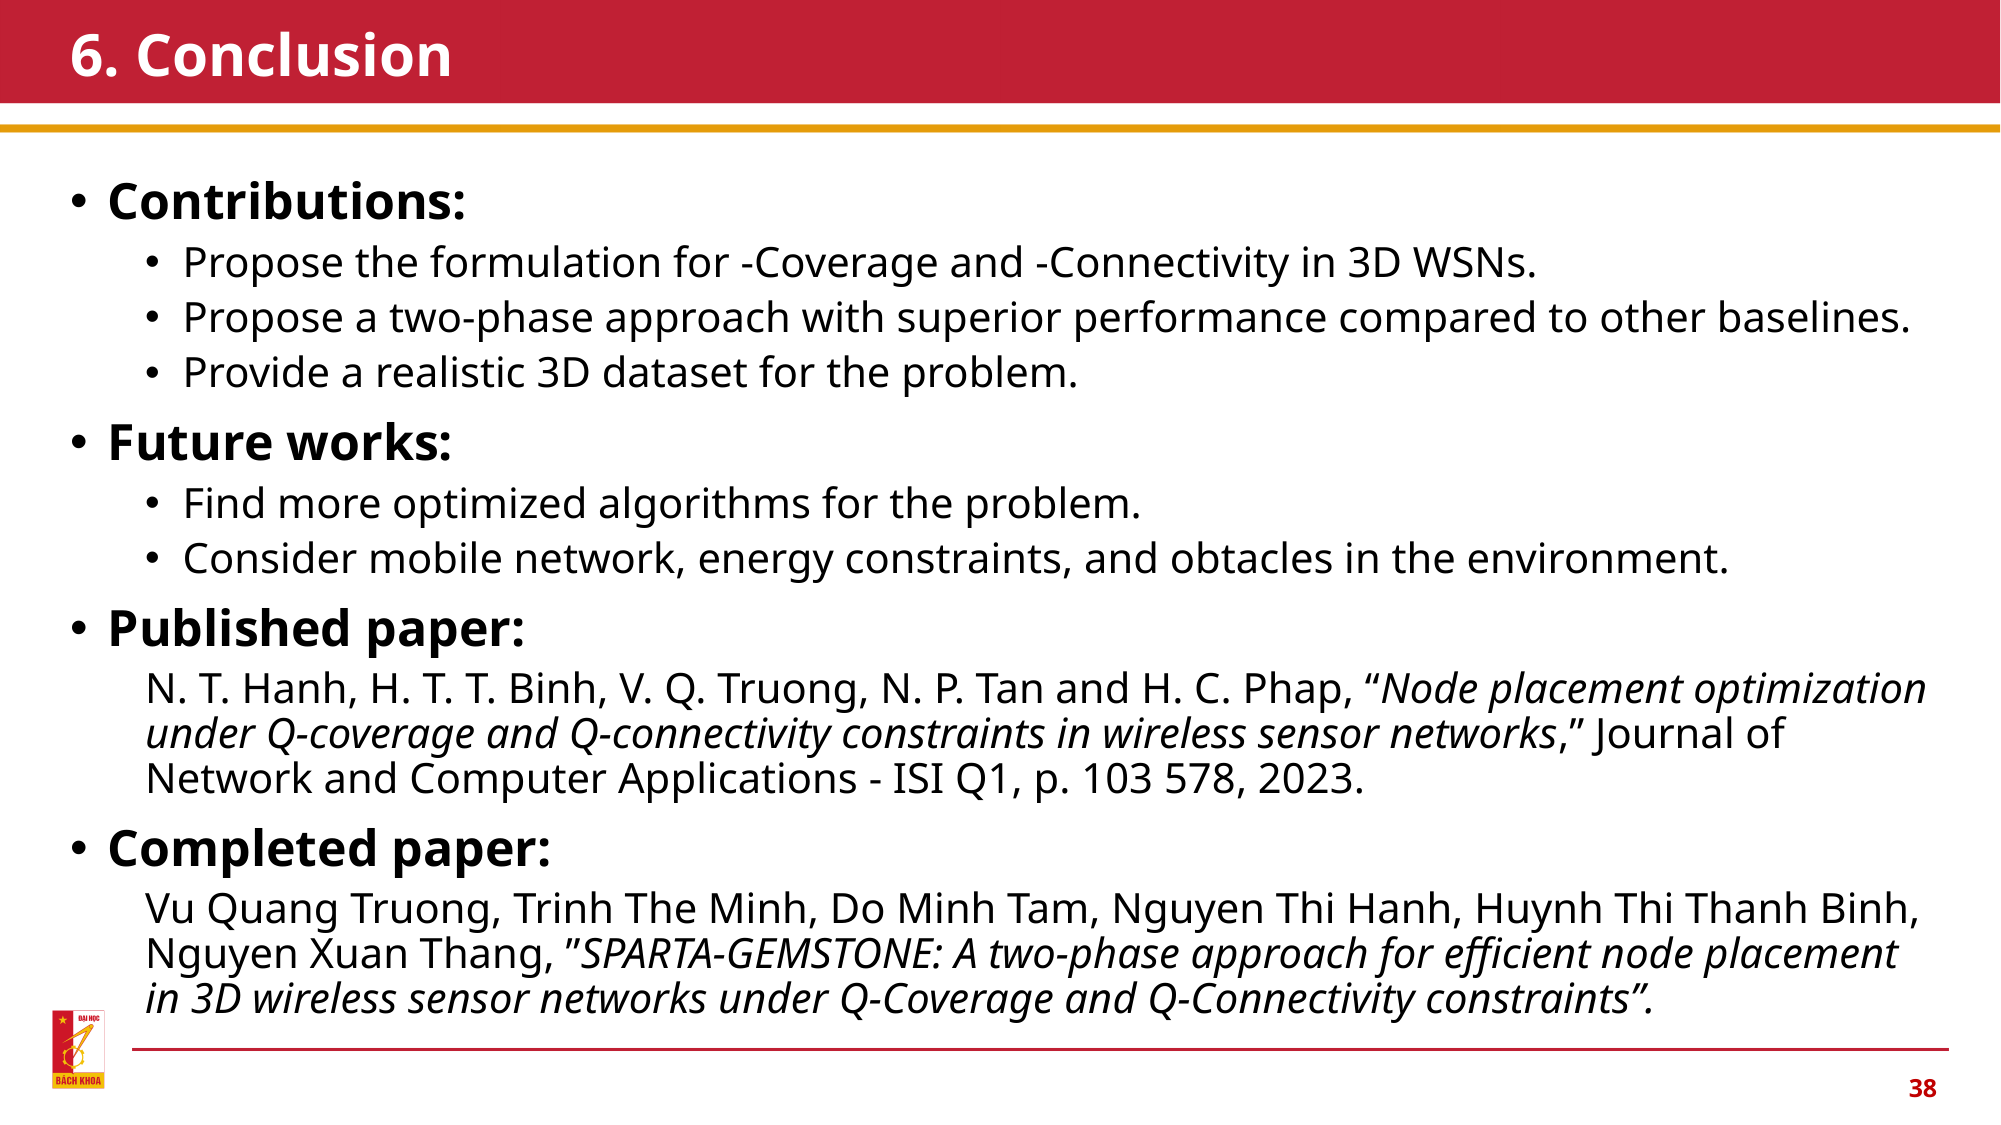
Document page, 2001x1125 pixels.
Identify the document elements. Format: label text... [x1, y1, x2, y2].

slide_number 38 [1502, 1065, 1953, 1125]
picture [0, 0, 2001, 1125]
title 6. Conclusion [55, 18, 1945, 90]
